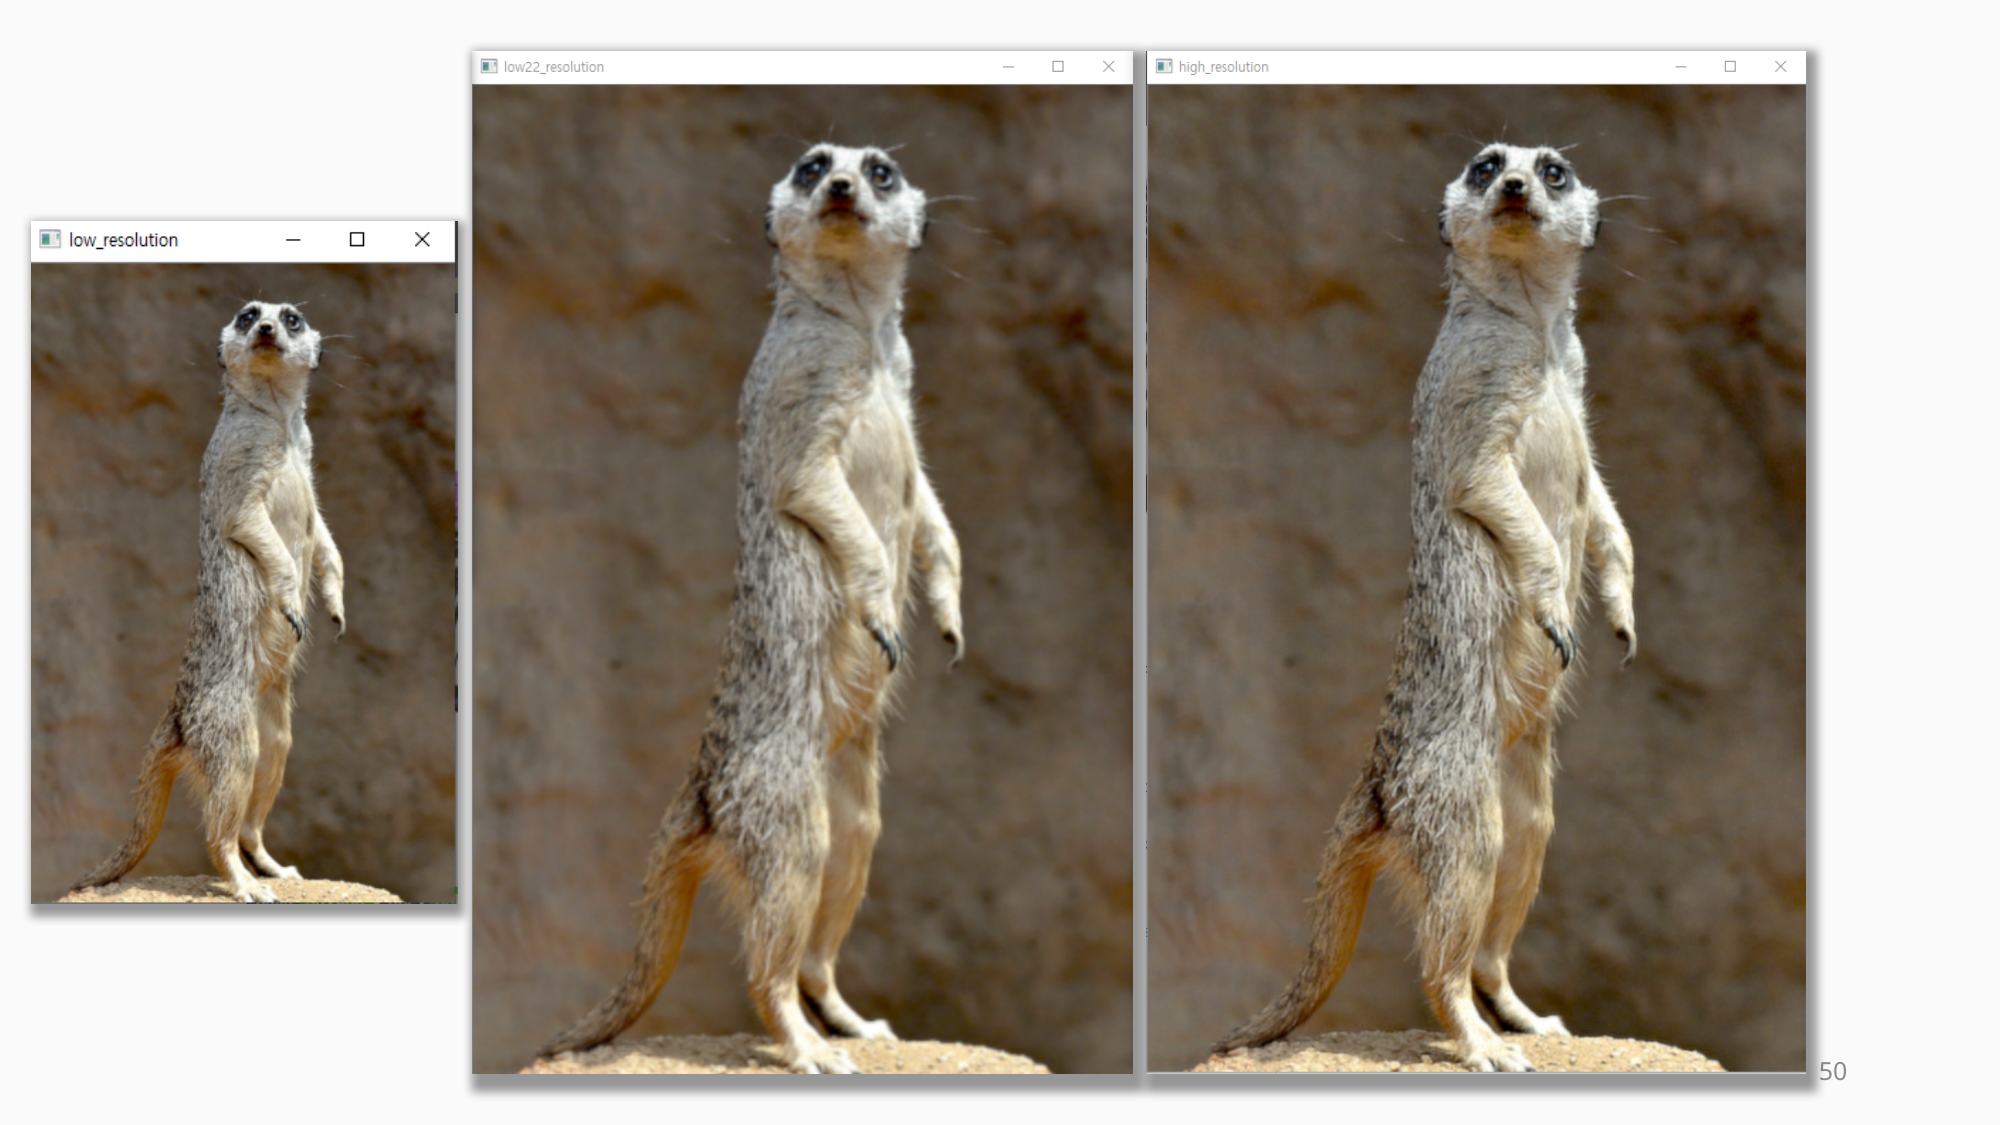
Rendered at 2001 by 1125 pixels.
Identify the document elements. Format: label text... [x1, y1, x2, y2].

picture [1146, 51, 1806, 1074]
picture [31, 221, 458, 904]
slide_number 50 [1412, 1042, 1863, 1103]
text_box 01. [1412, 1042, 1822, 1097]
picture [472, 51, 1133, 1074]
